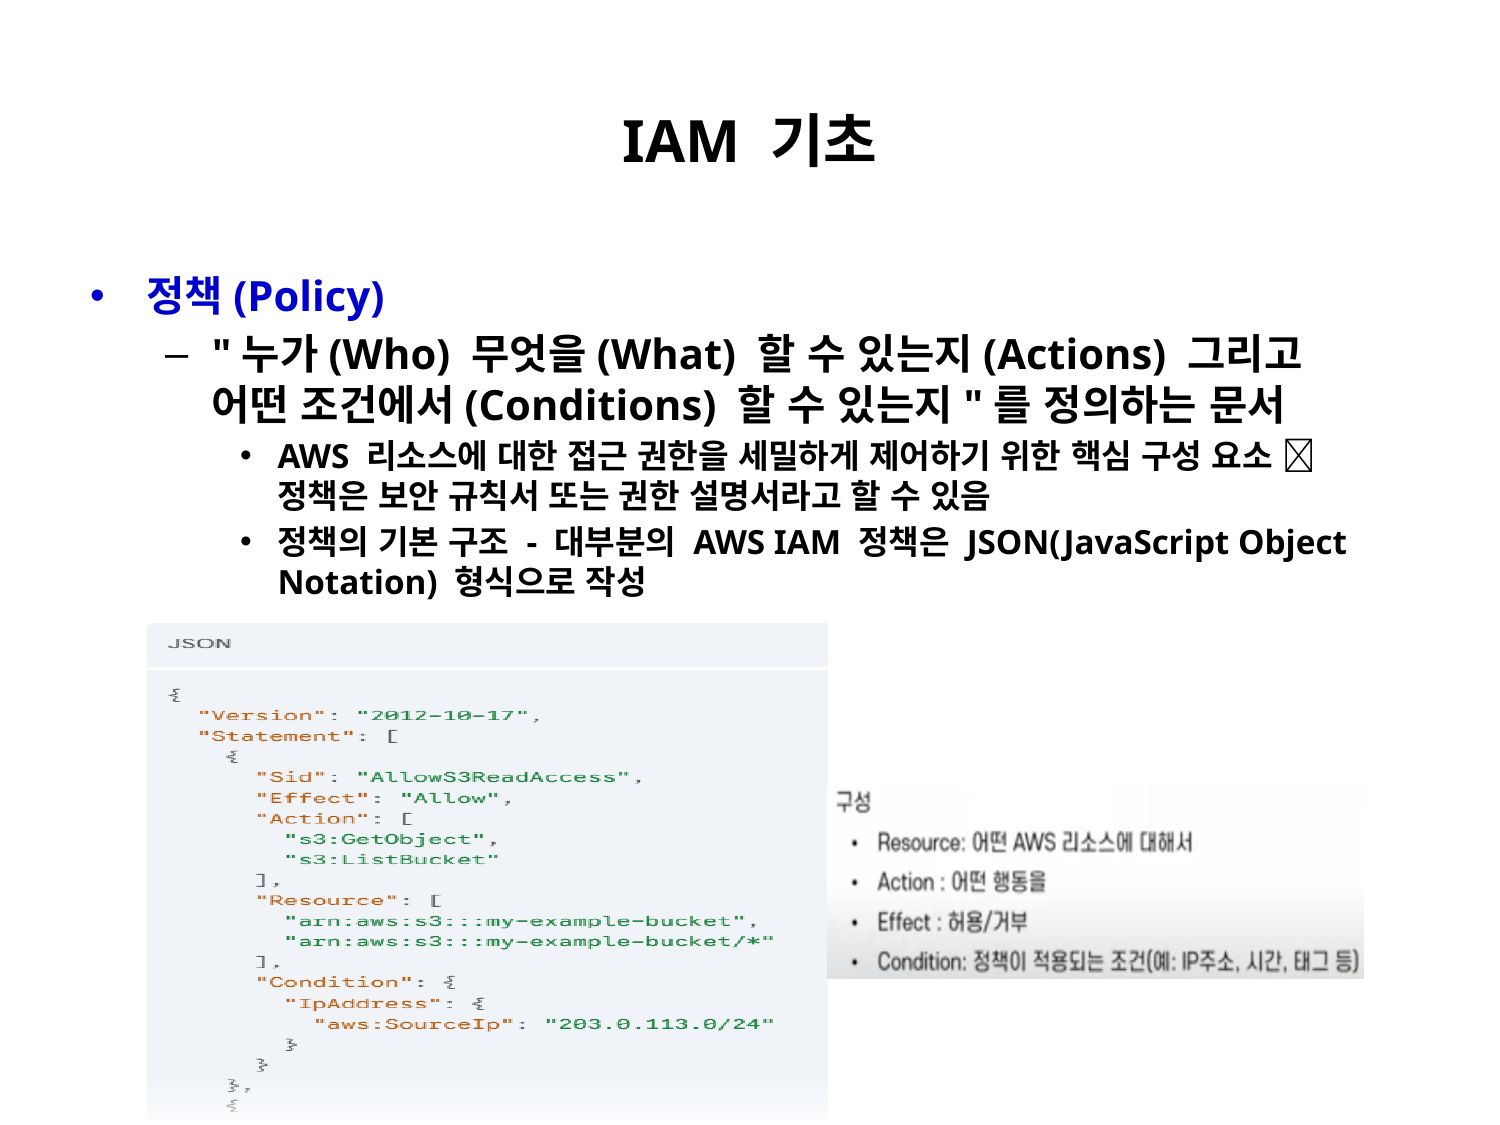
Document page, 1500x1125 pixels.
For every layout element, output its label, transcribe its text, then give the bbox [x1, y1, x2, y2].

picture [147, 623, 1364, 1121]
title IAM 기초 [75, 45, 1425, 233]
list 정책(Policy) "누가(Who) 무엇을(What) 할 수 있는지(Actions) 그리고 어떤 조건에서(Conditions) 할 수 있는지"를 정의하는 문서 AWS 리소스에 대한 접근 권한을 세밀하게 제어하기 위한 핵심 구성 요소  정책은 보안 규칙서 또는 권한 설명서라고 할 수 있음 정책의 기본 구조 - 대부분의 AWS IAM 정책은 JSON(JavaScript Object Notation) 형식으로 작성 [75, 262, 1425, 1005]
